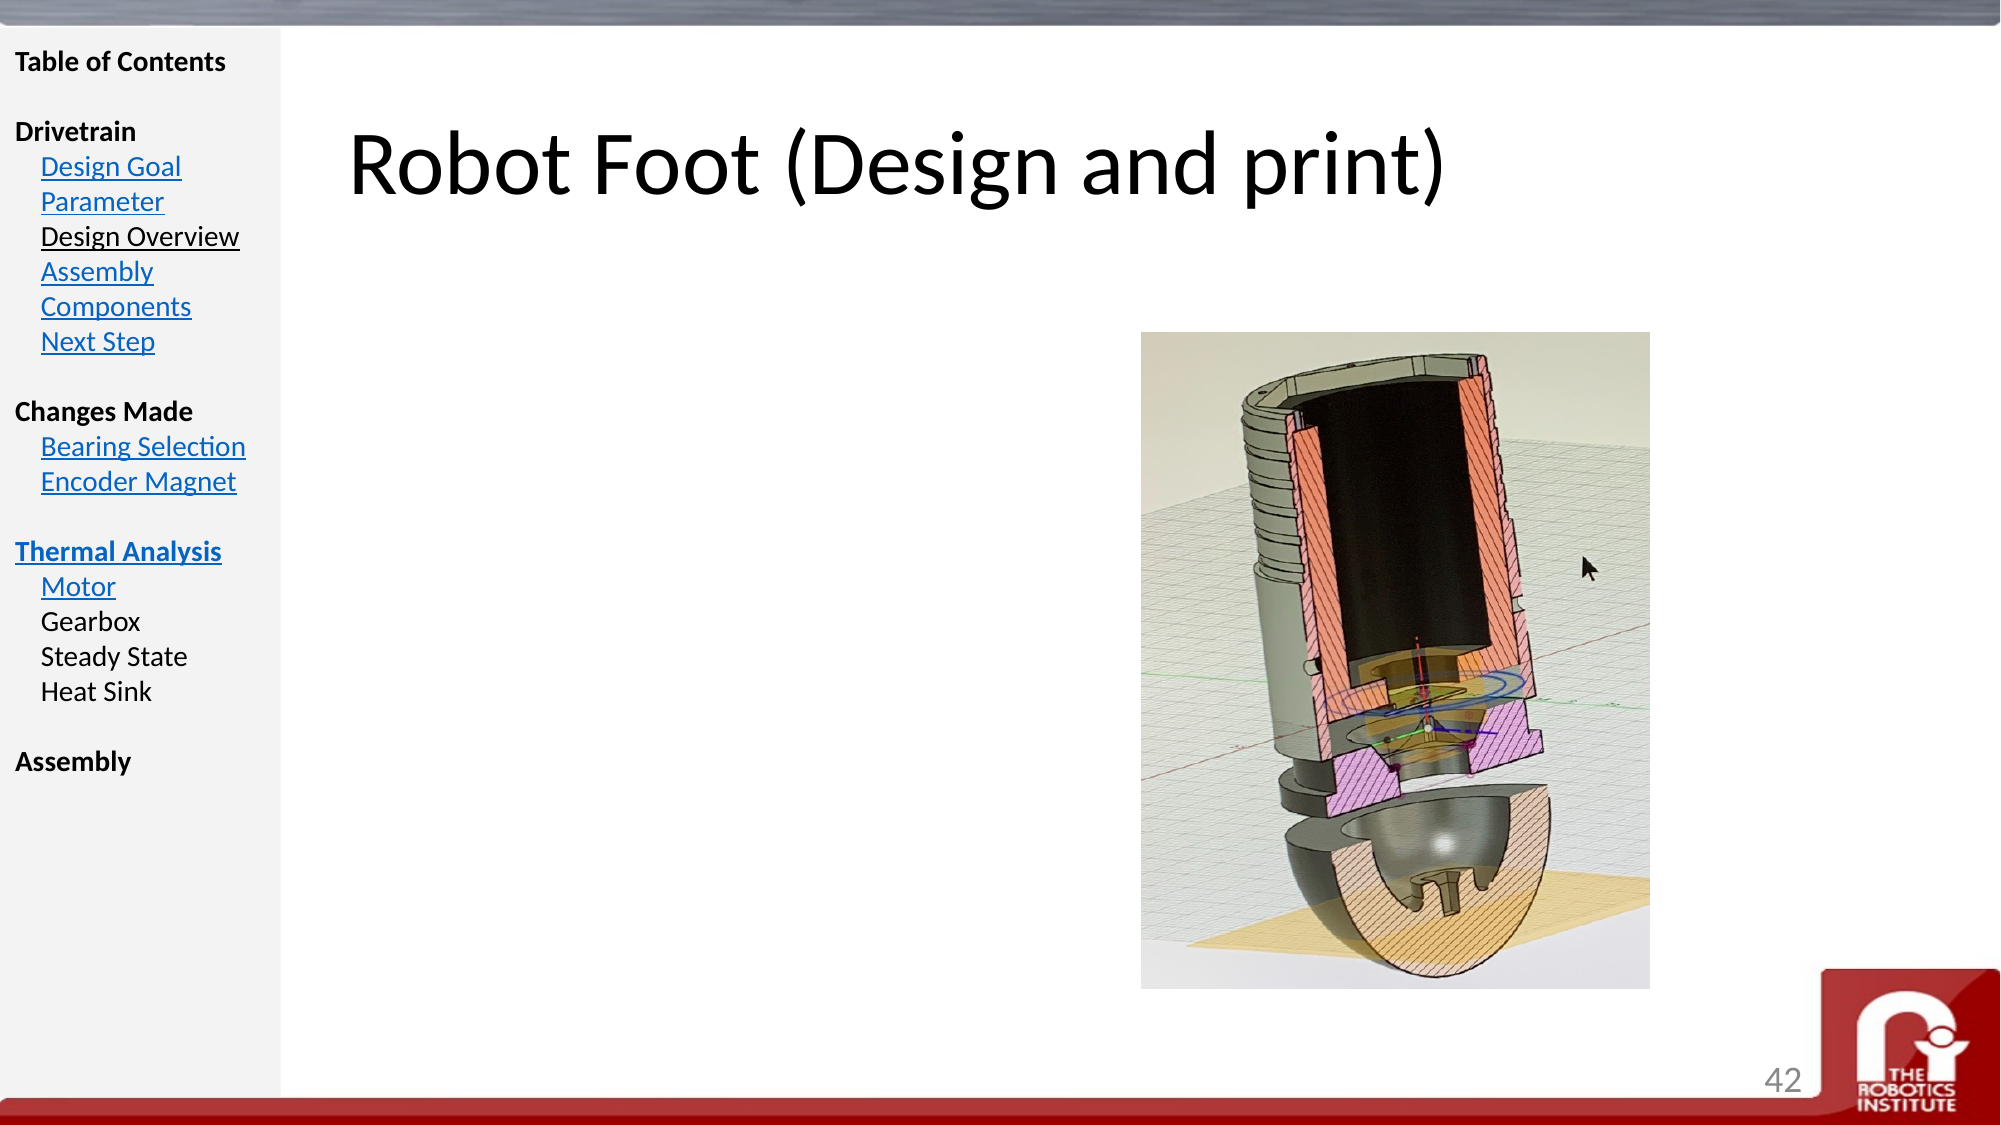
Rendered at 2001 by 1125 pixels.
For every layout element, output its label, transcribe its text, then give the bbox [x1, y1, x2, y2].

title Robot Foot (Design and print) [333, 56, 1840, 274]
slide_number ‹#› [1367, 1047, 1818, 1108]
picture [0, 0, 2001, 1125]
